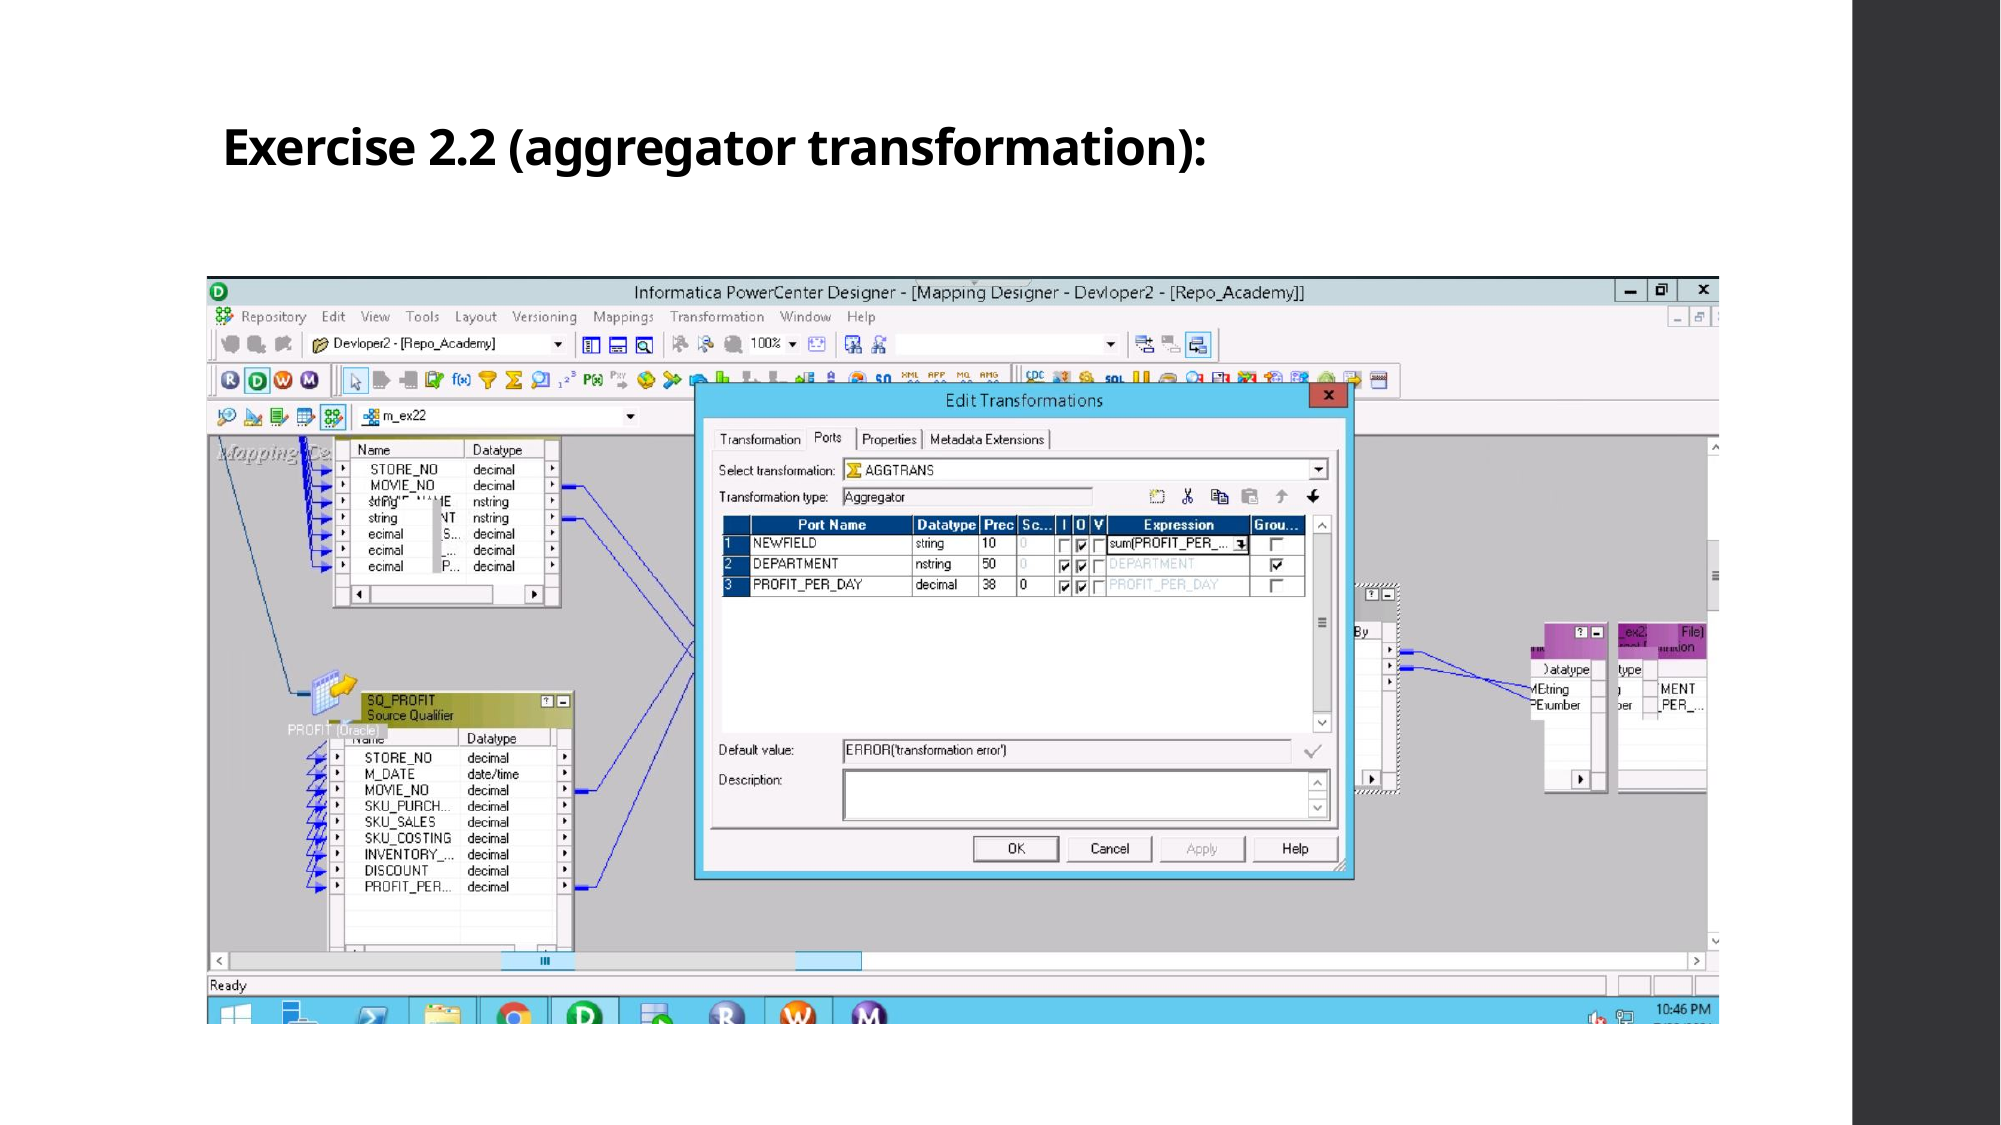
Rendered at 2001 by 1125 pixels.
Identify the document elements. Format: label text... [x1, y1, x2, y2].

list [206, 276, 1720, 1024]
title Exercise 2.2 (aggregator transformation): [206, 60, 1797, 184]
